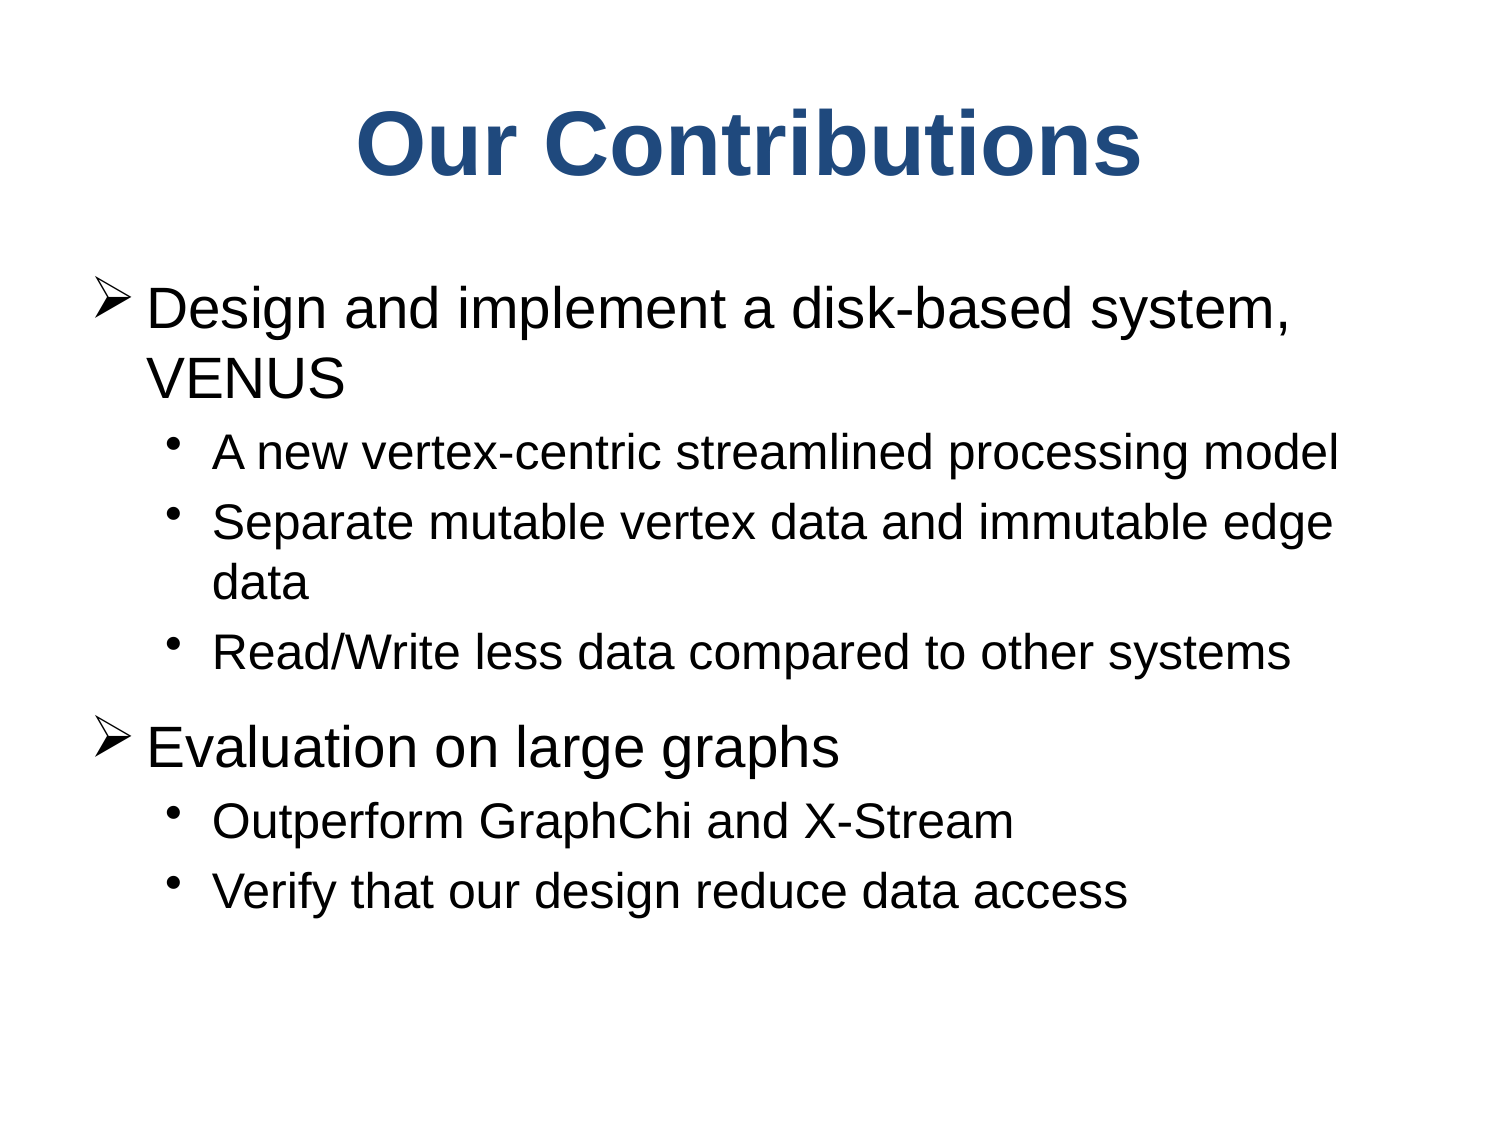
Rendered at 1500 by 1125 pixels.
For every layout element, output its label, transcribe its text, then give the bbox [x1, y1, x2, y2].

list Design and implement a disk-based system, VENUS A new vertex-centric streamlined processing model Separate mutable vertex data and immutable edge data Read/Write less data compared to other systems Evaluation on large graphs Outperform GraphChi and X-Stream Verify that our design reduce data access [75, 262, 1425, 1005]
title Our Contributions [75, 45, 1425, 233]
